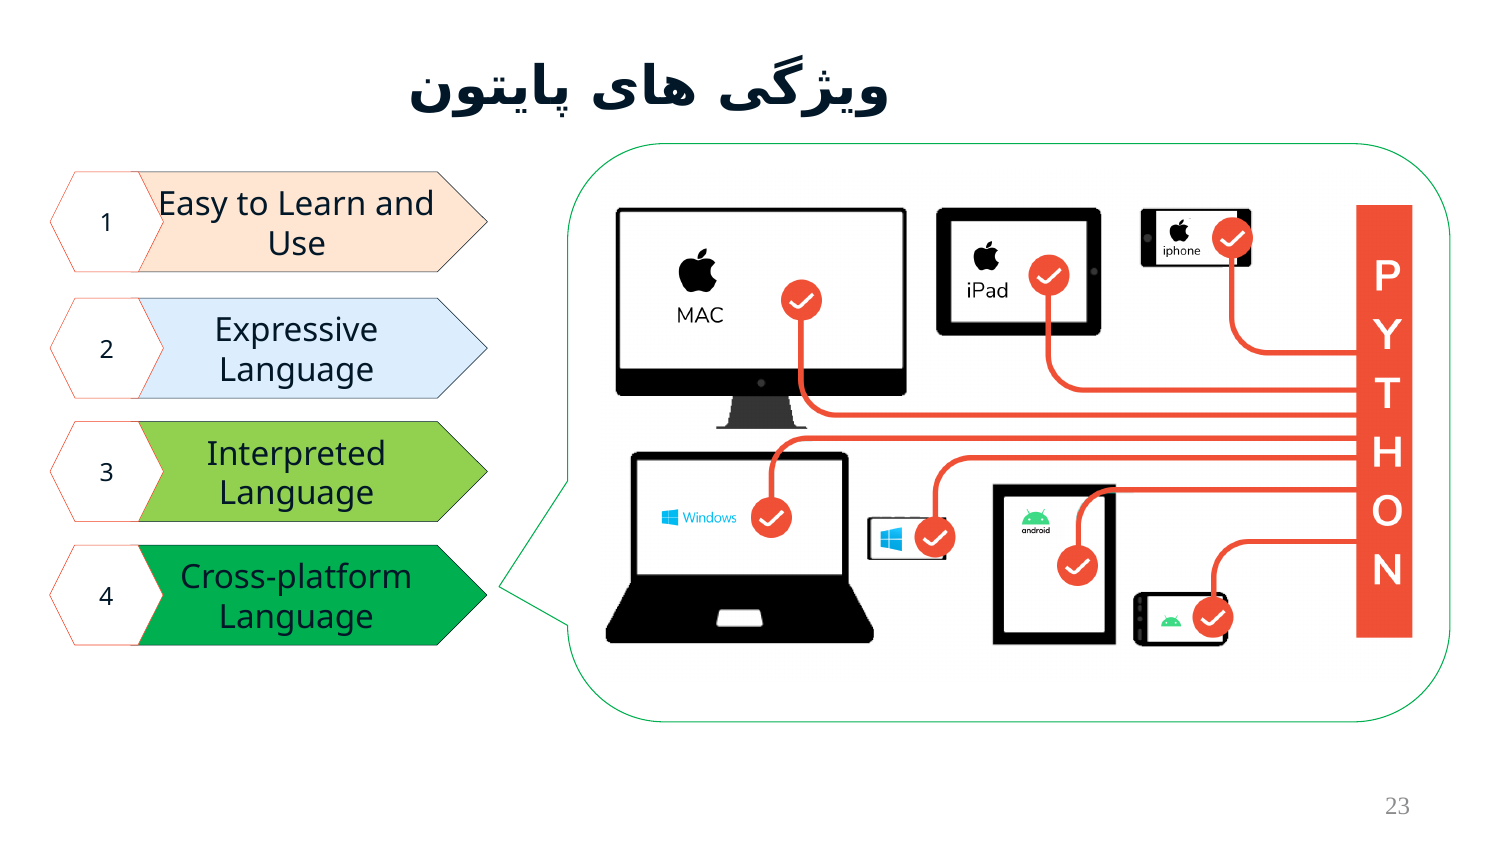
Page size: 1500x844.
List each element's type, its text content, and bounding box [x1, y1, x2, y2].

picture [599, 169, 1413, 683]
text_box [49, 171, 488, 273]
text_box [496, 141, 1453, 724]
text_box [49, 297, 488, 399]
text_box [49, 421, 488, 522]
slide_number 23 [1074, 782, 1425, 827]
title ویژگی های پایتون [150, 21, 1150, 144]
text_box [49, 544, 488, 646]
